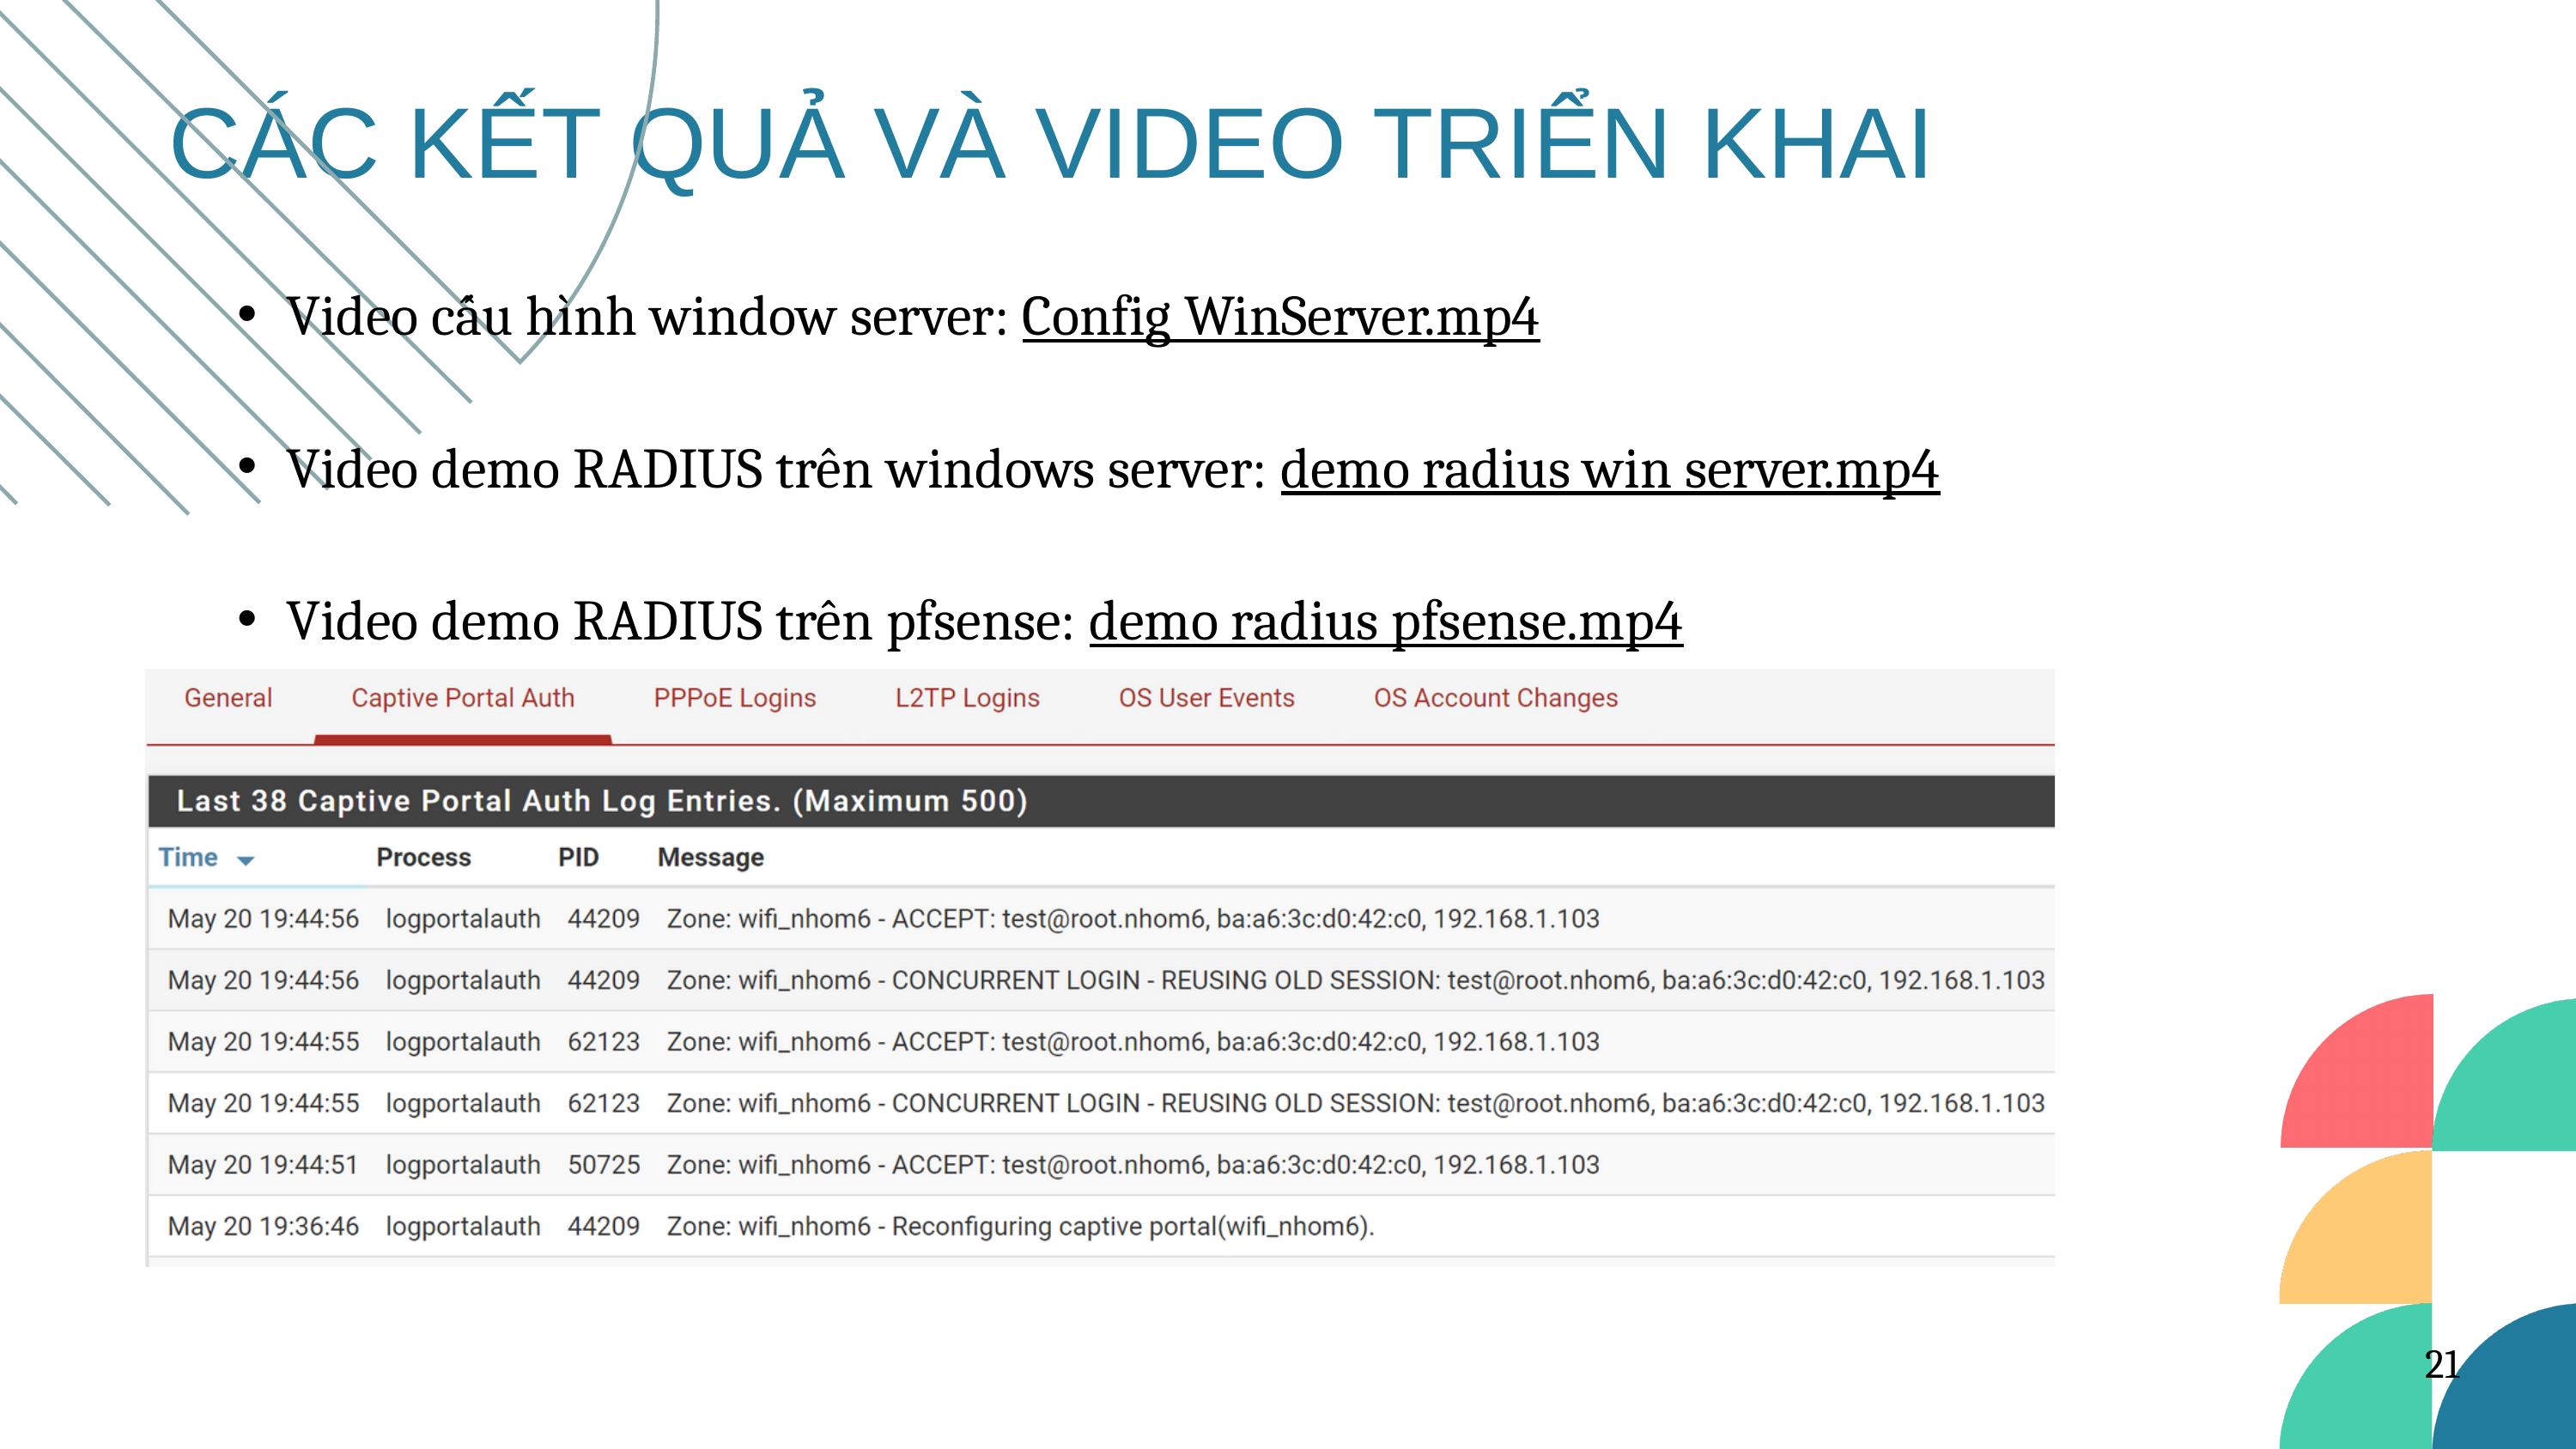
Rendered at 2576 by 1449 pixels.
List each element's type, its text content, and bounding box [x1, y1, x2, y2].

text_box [264, 0, 329, 490]
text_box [194, 0, 260, 504]
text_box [376, 0, 422, 434]
text_box [144, 669, 2056, 1268]
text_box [426, 0, 472, 403]
text_box 21 [2419, 1331, 2466, 1387]
text_box CÁC KẾT QUẢ VÀ VIDEO TRIỂN KHAI [476, 82, 650, 203]
text_box [2279, 1150, 2433, 1303]
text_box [333, 0, 372, 460]
text_box CÁC KẾT QUẢ VÀ VIDEO TRIỂN KHAI [624, 82, 1994, 203]
text_box [2432, 998, 2576, 1151]
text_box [0, 127, 17, 505]
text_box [476, 0, 851, 67]
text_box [0, 0, 189, 515]
text_box [2281, 994, 2433, 1148]
text_box [2279, 1303, 2432, 1449]
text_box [0, 32, 111, 506]
text_box [2432, 1303, 2576, 1449]
text_box Video cấu hình window server: Config WinServer.mp4 Video demo RADIUS trên windows server: demo radius win server.mp4 Video demo RADIUS trên pfsense: demo radius pfsense.mp4 [188, 270, 2476, 652]
